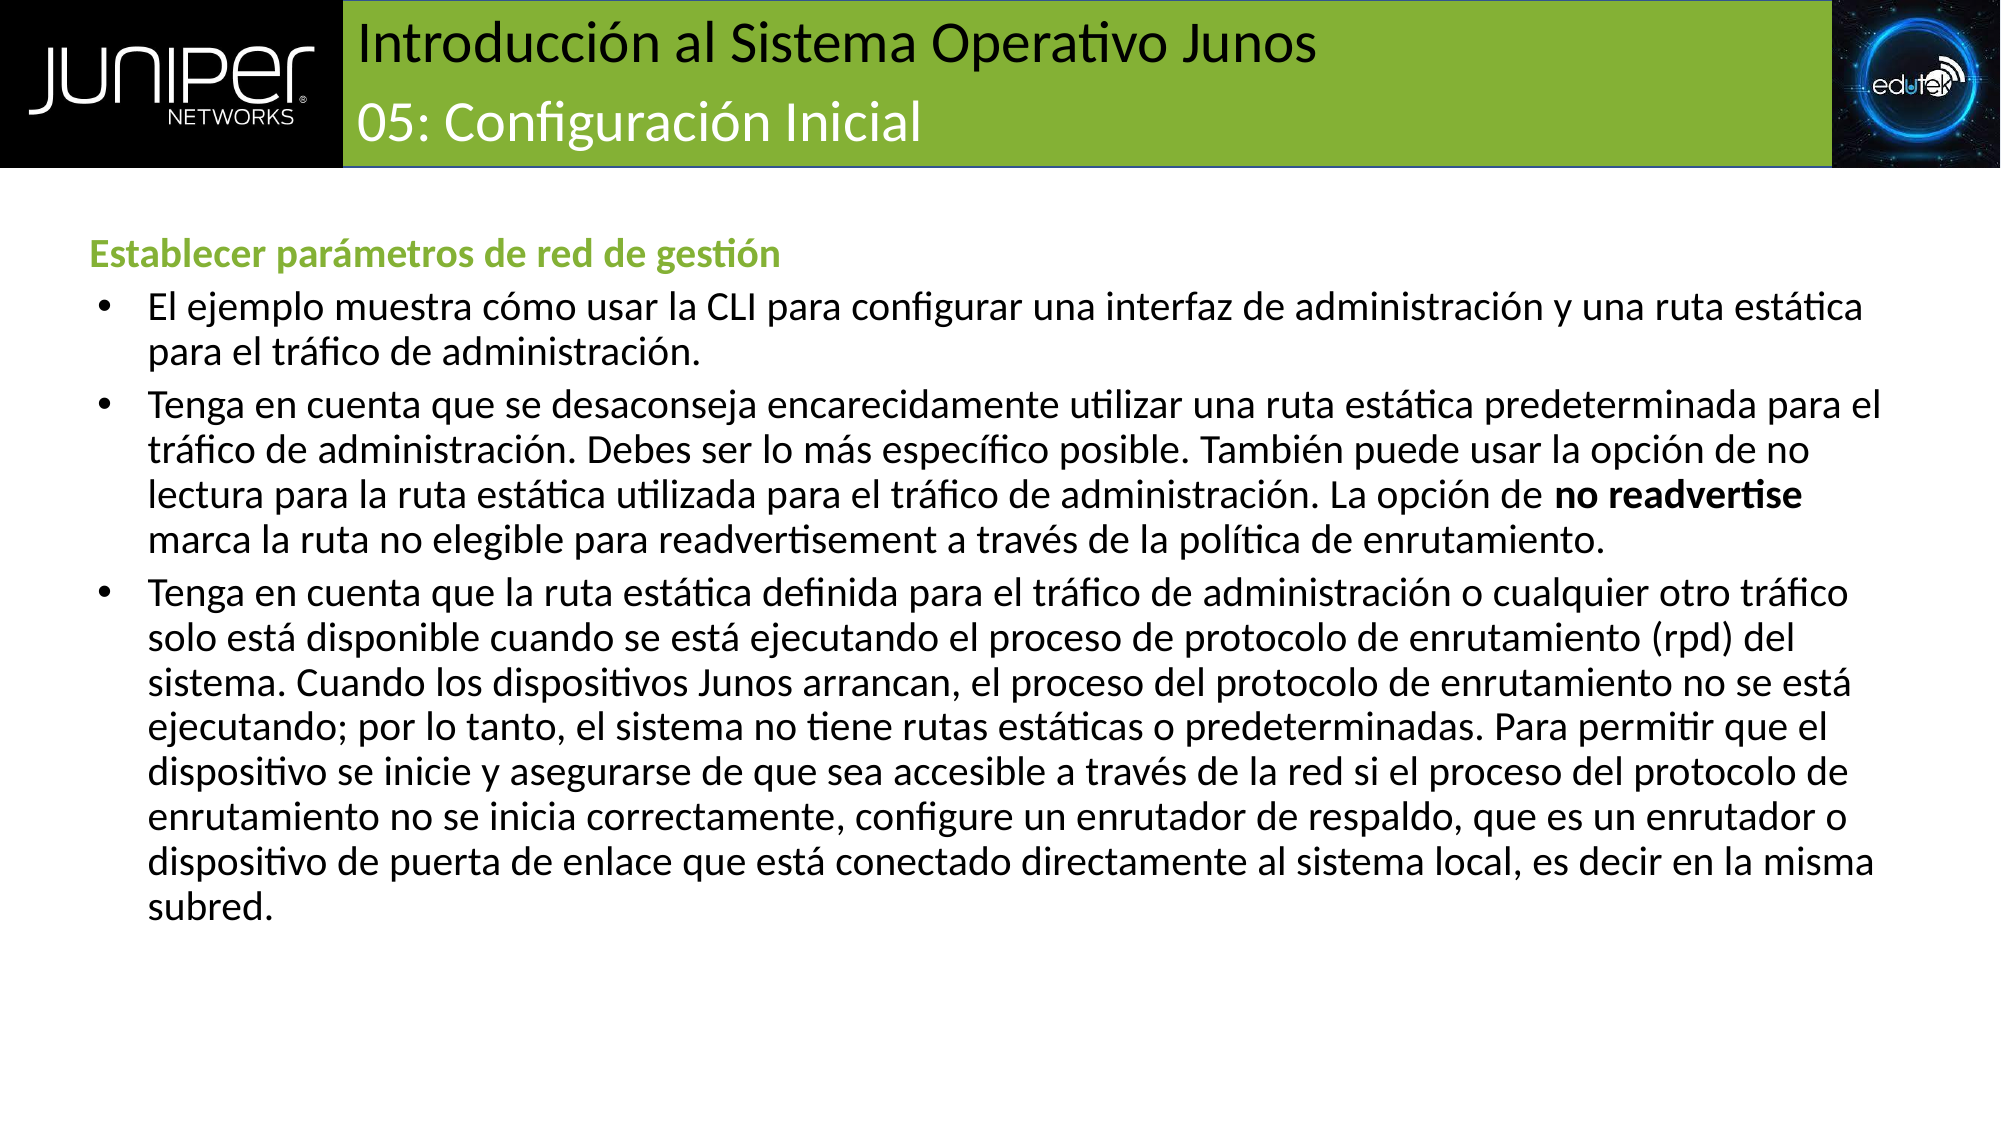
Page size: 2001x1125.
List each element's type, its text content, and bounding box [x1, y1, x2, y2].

list Establecer parámetros de red de gestión El ejemplo muestra cómo usar la CLI para configurar una interfaz de administración y una ruta estática para el tráfico de administración. Tenga en cuenta que se desaconseja encarecidamente utilizar una ruta estática predeterminada para el tráfico de administración. Debes ser lo más específico posible. También puede usar la opción de no lectura para la ruta estática utilizada para el tráfico de administración. La opción de no readvertise marca la ruta no elegible para readvertisement a través de la política de enrutamiento. Tenga en cuenta que la ruta estática definida para el tráfico de administración o cualquier otro tráfico solo está disponible cuando se está ejecutando el proceso de protocolo de enrutamiento (rpd) del sistema. Cuando los dispositivos Junos arrancan, el proceso del protocolo de enrutamiento no se está ejecutando; por lo tanto, el sistema no tiene rutas estáticas o predeterminadas. Para permitir que el dispositivo se inicie y asegurarse de que sea accesible a través de la red si el proceso del protocolo de enrutamiento no se inicia correctamente, configure un enrutador de respaldo, que es un enrutador o dispositivo de puerta de enlace que está conectado directamente al sistema local, es decir en la misma subred. [74, 224, 1926, 938]
picture [1832, 84, 2000, 168]
picture [0, 0, 343, 168]
list 05: Configuración Inicial [342, 83, 1606, 168]
title Introducción al Sistema Operativo Junos [342, 3, 2000, 84]
